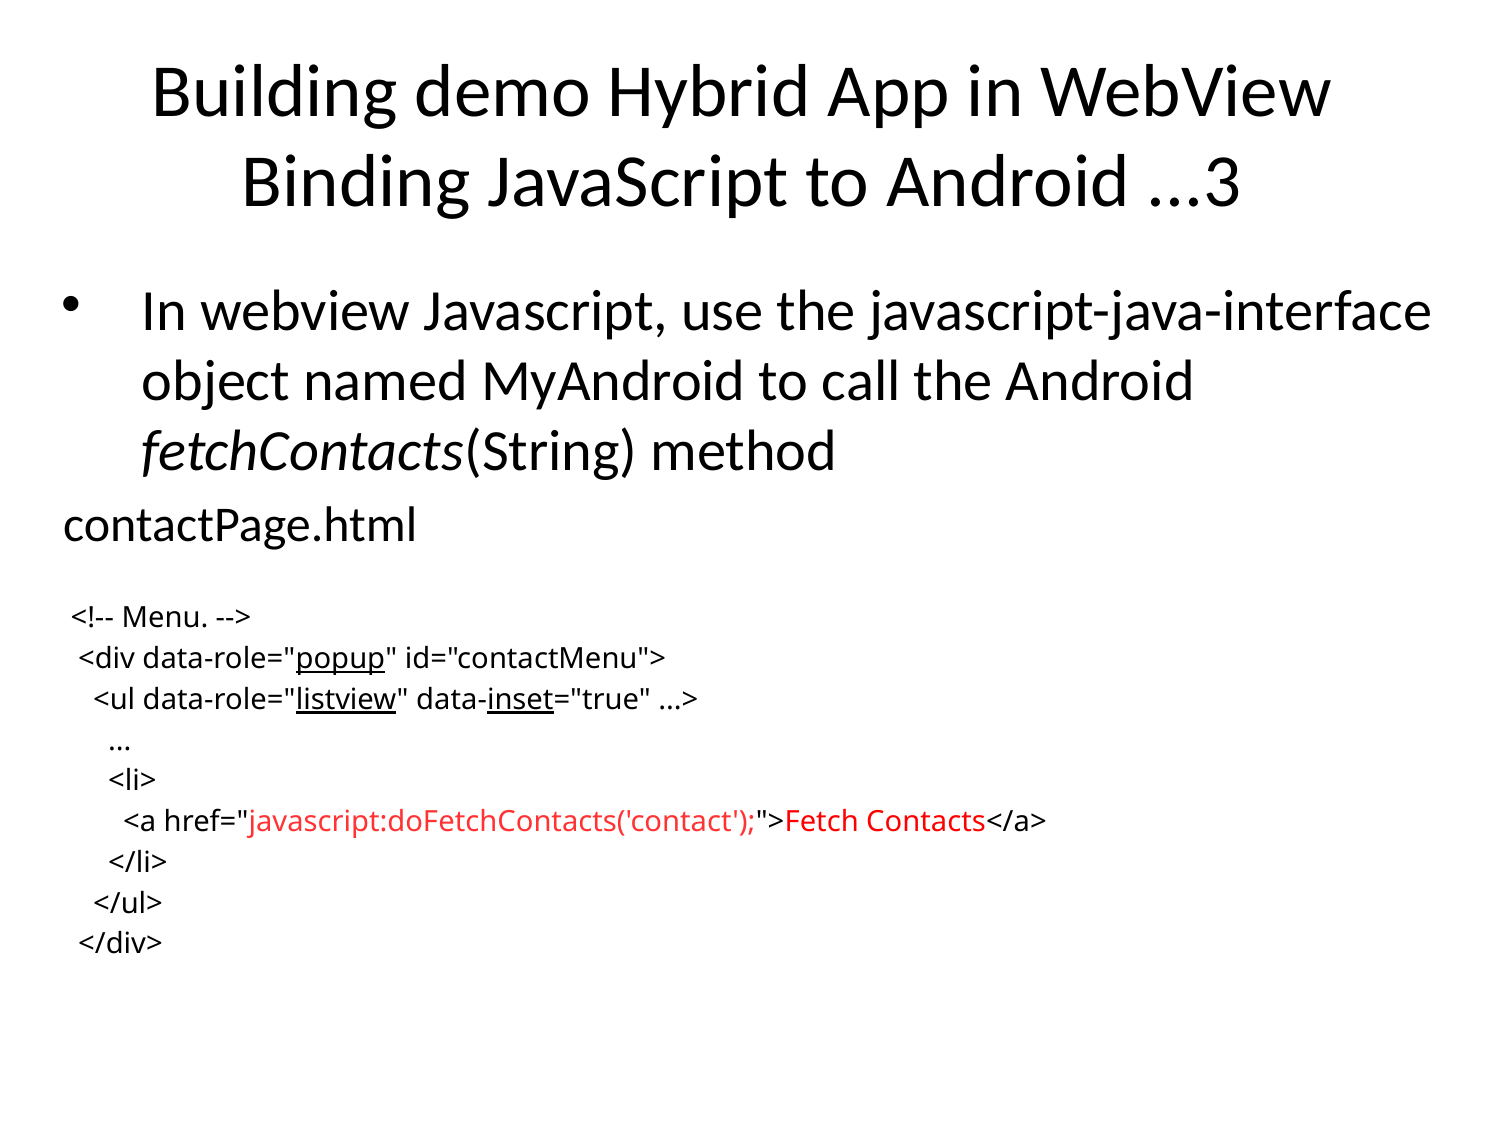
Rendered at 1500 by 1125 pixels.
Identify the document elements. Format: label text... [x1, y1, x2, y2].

title Building demo Hybrid App in WebView Binding JavaScript to Android ...3 [74, 45, 1410, 218]
list In webview Javascript, use the javascript-java-interface object named MyAndroid to call the Android fetchContacts(String) method contactPage.html <!-- Menu. --> <div data-role="popup" id="contactMenu"> <ul data-role="listview" data-inset="true" ...> ... <li> <a href="javascript:doFetchContacts('contact');">Fetch Contacts</a> </li> </ul> </div> [46, 264, 1472, 1125]
